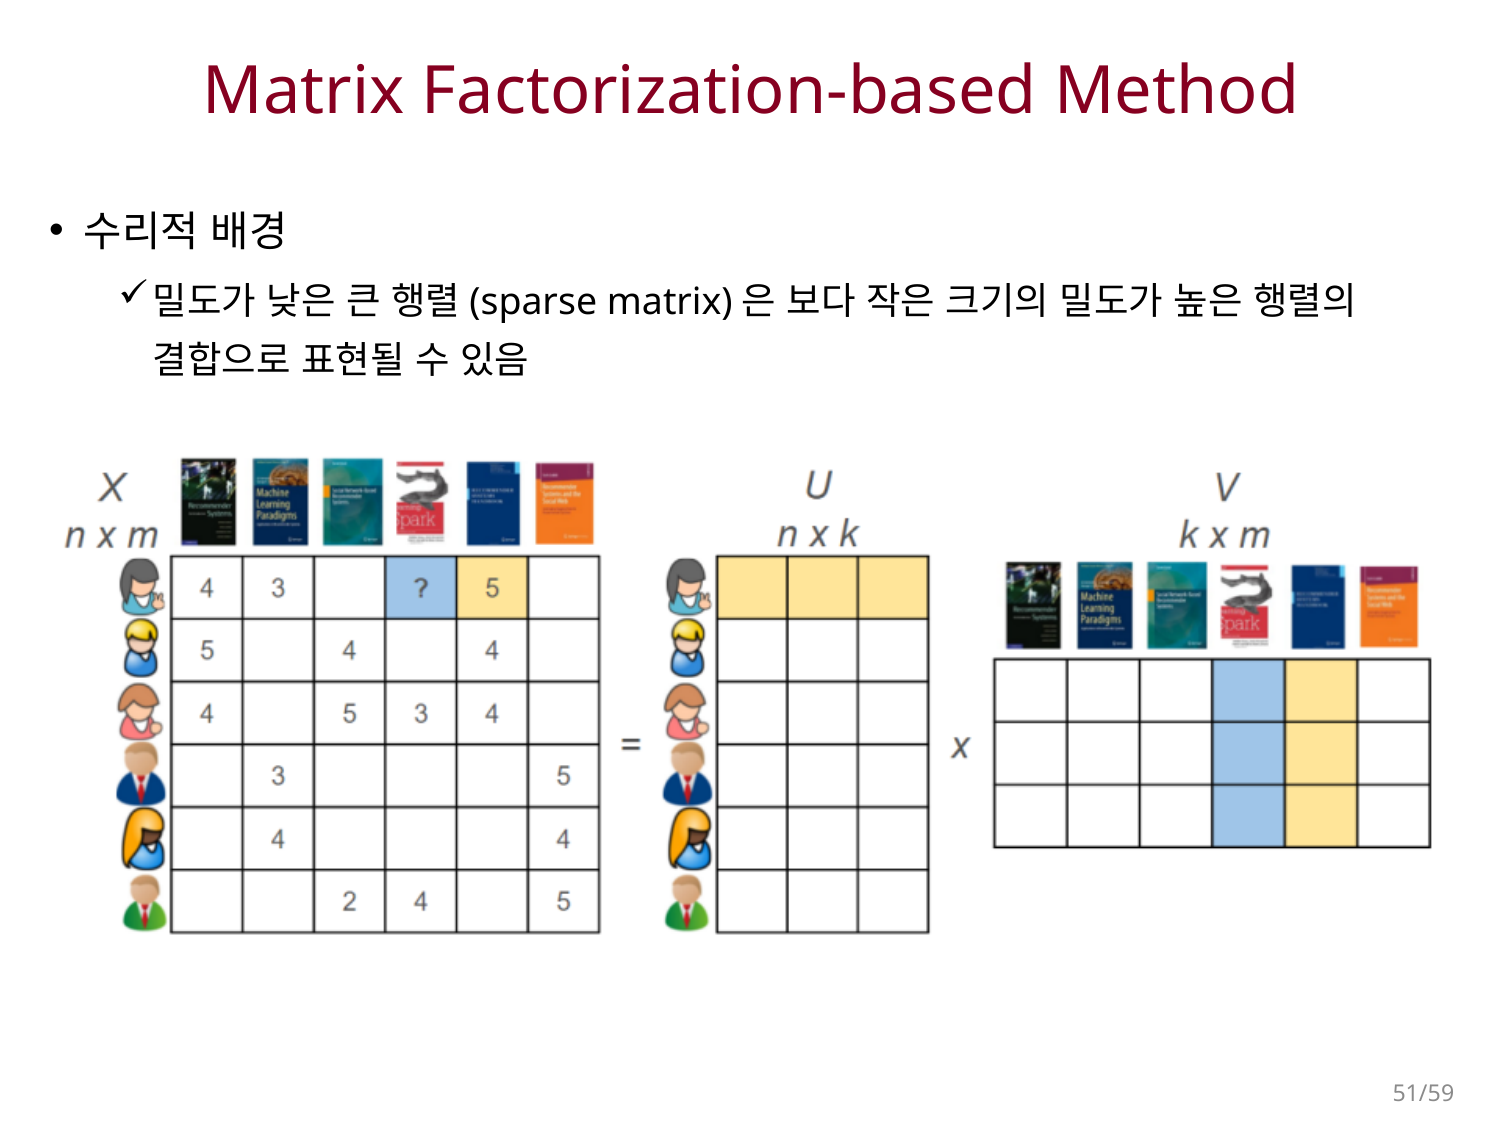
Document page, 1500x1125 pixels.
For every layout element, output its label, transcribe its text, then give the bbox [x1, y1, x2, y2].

list 수리적 배경 밀도가 낮은 큰 행렬(sparse matrix)은 보다 작은 크기의 밀도가 높은 행렬의 결합으로 표현될 수 있음 [34, 181, 1470, 1059]
picture [48, 437, 1455, 955]
title Matrix Factorization-based Method [34, 37, 1470, 147]
slide_number 51/59 [1131, 1071, 1470, 1116]
